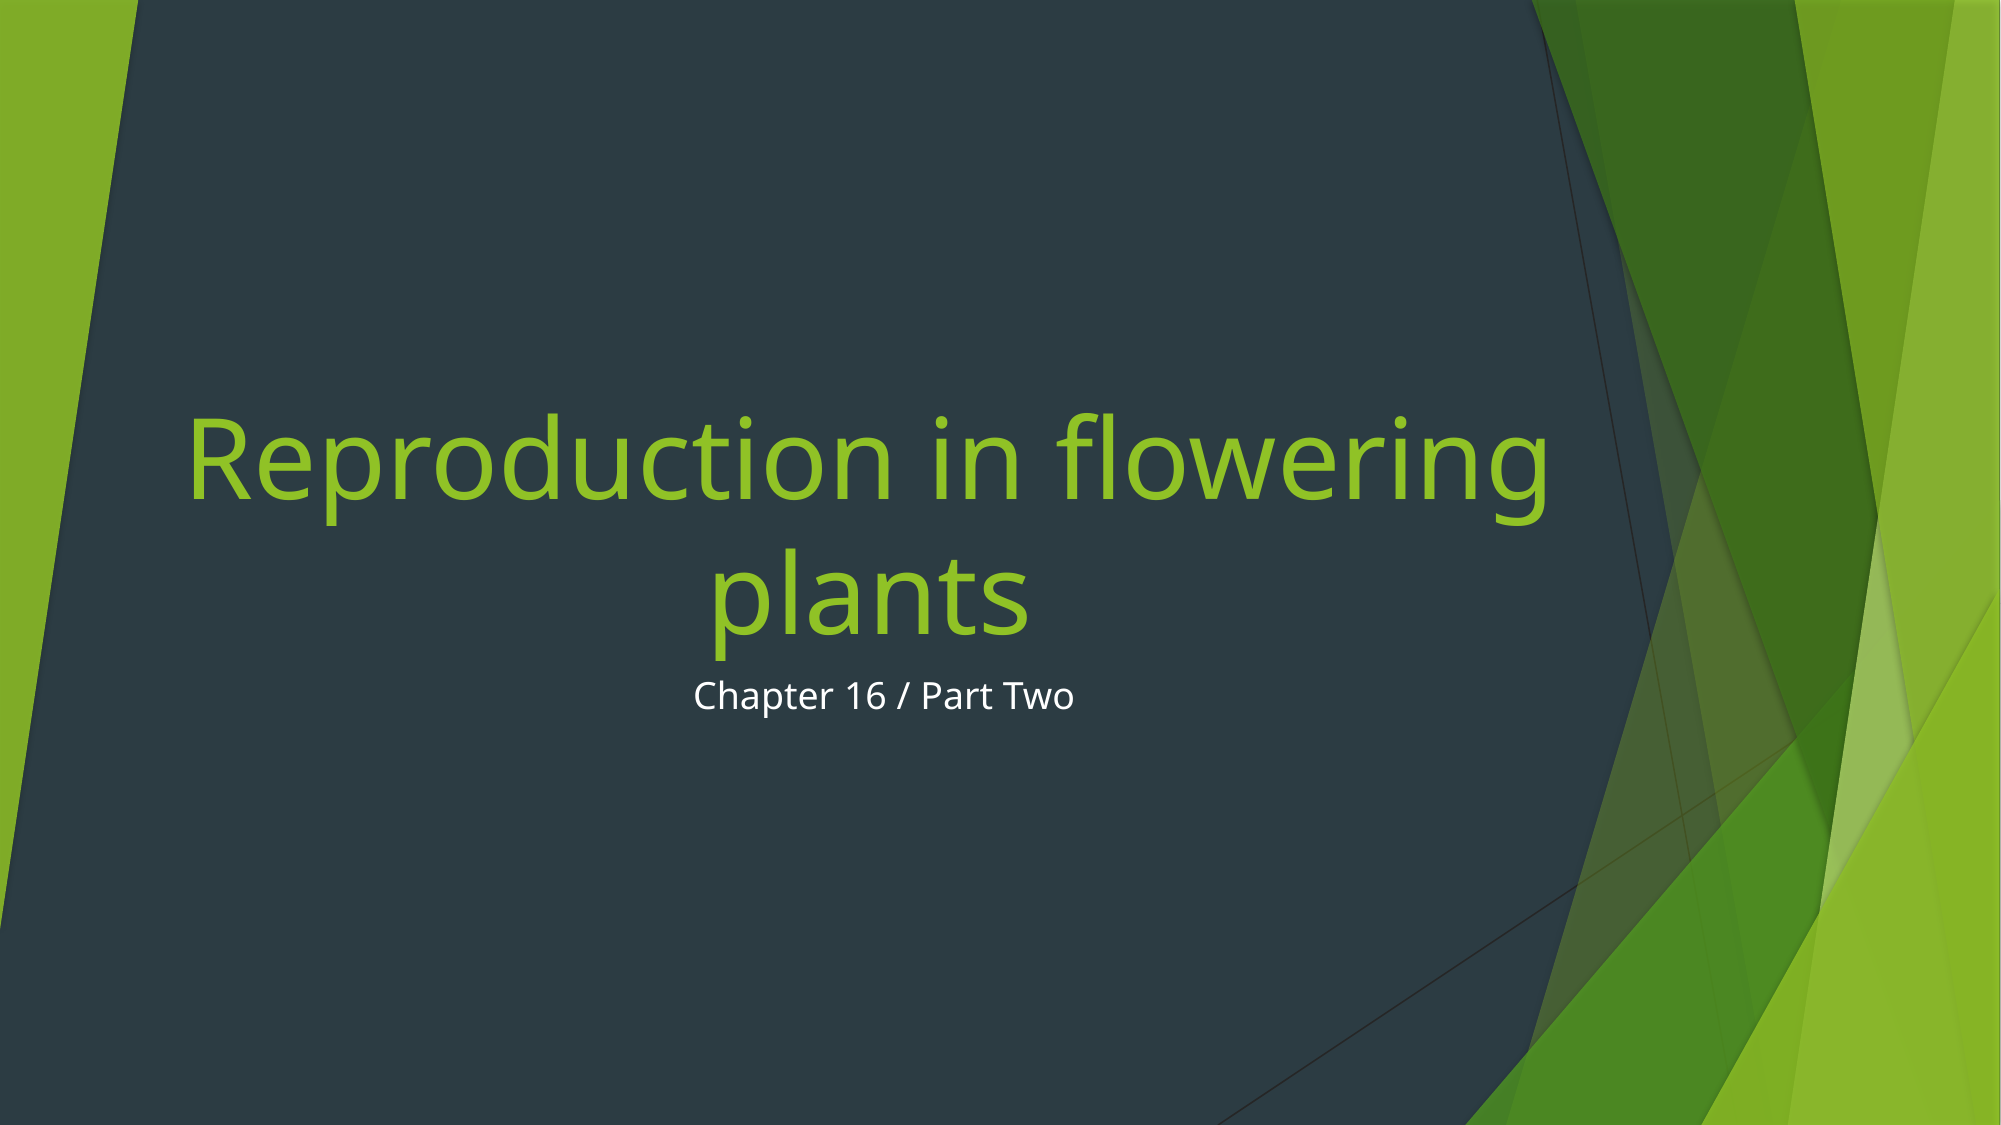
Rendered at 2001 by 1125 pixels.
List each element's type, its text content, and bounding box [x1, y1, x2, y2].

subtitle Chapter 16 / Part Two [247, 664, 1522, 845]
title Reproduction in flowering plants [81, 394, 1657, 665]
